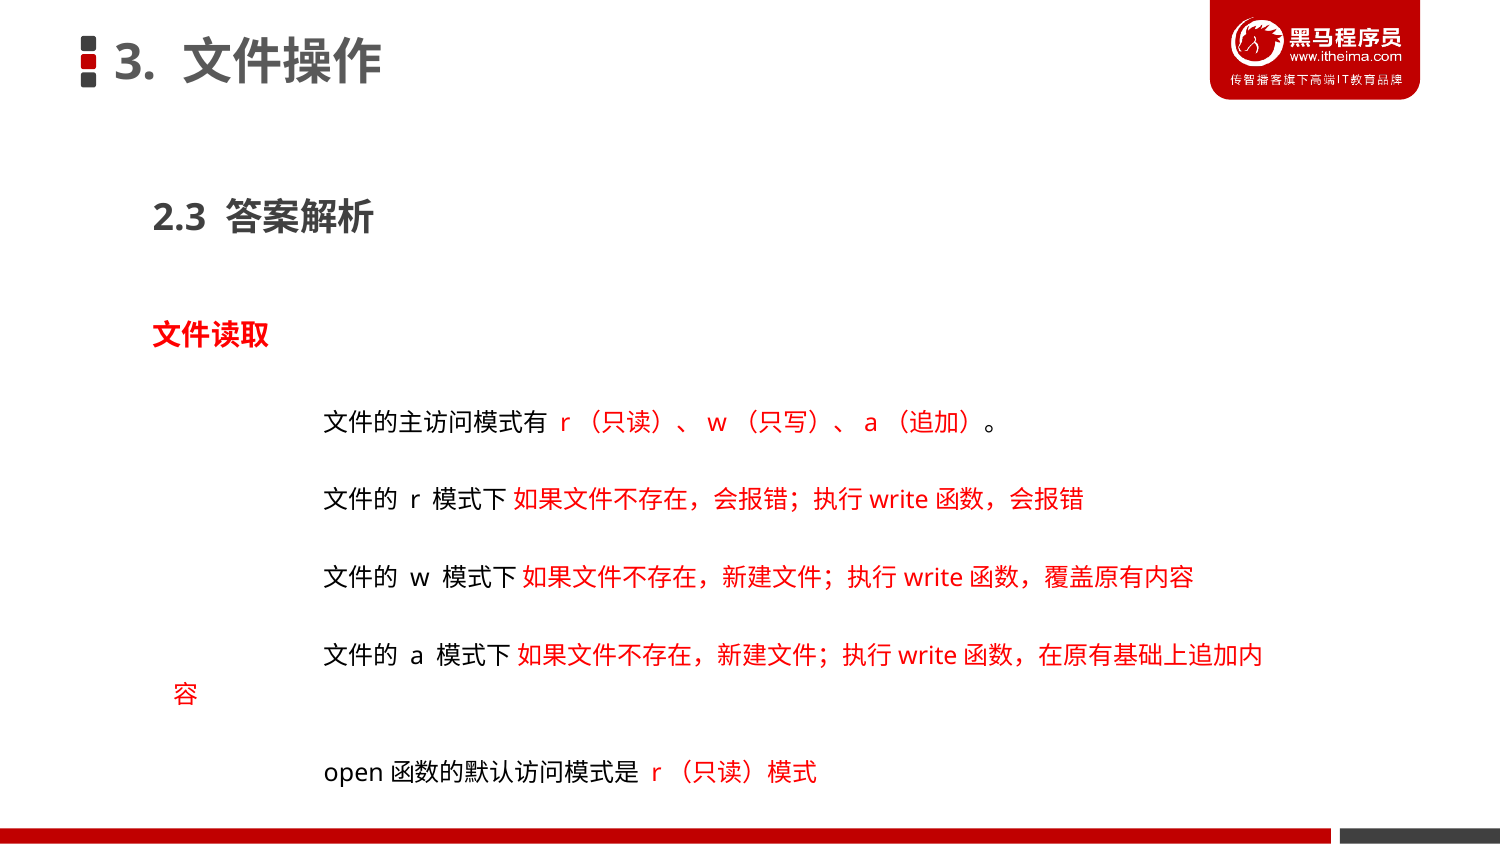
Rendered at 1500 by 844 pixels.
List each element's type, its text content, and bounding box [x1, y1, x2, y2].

text_box 文件读取 [137, 308, 285, 359]
text_box 3. 文件操作 [103, 0, 987, 130]
picture [1212, 8, 1421, 94]
text_box 文件的主访问模式有 r（只读）、w（只写）、a（追加）。 文件的 r 模式下 如果文件不存在，会报错；执行write函数，会报错 文件的 w 模式下 如果文件不存在，新建文件；执行write函数，覆盖原有内容 文件的 a 模式下 如果文件不存在，新建文件；执行write函数，在原有基础上追加内容 open函数的默认访问模式是 r（只读）模式 [159, 389, 1286, 794]
text_box 2.3 答案解析 [138, 185, 715, 246]
